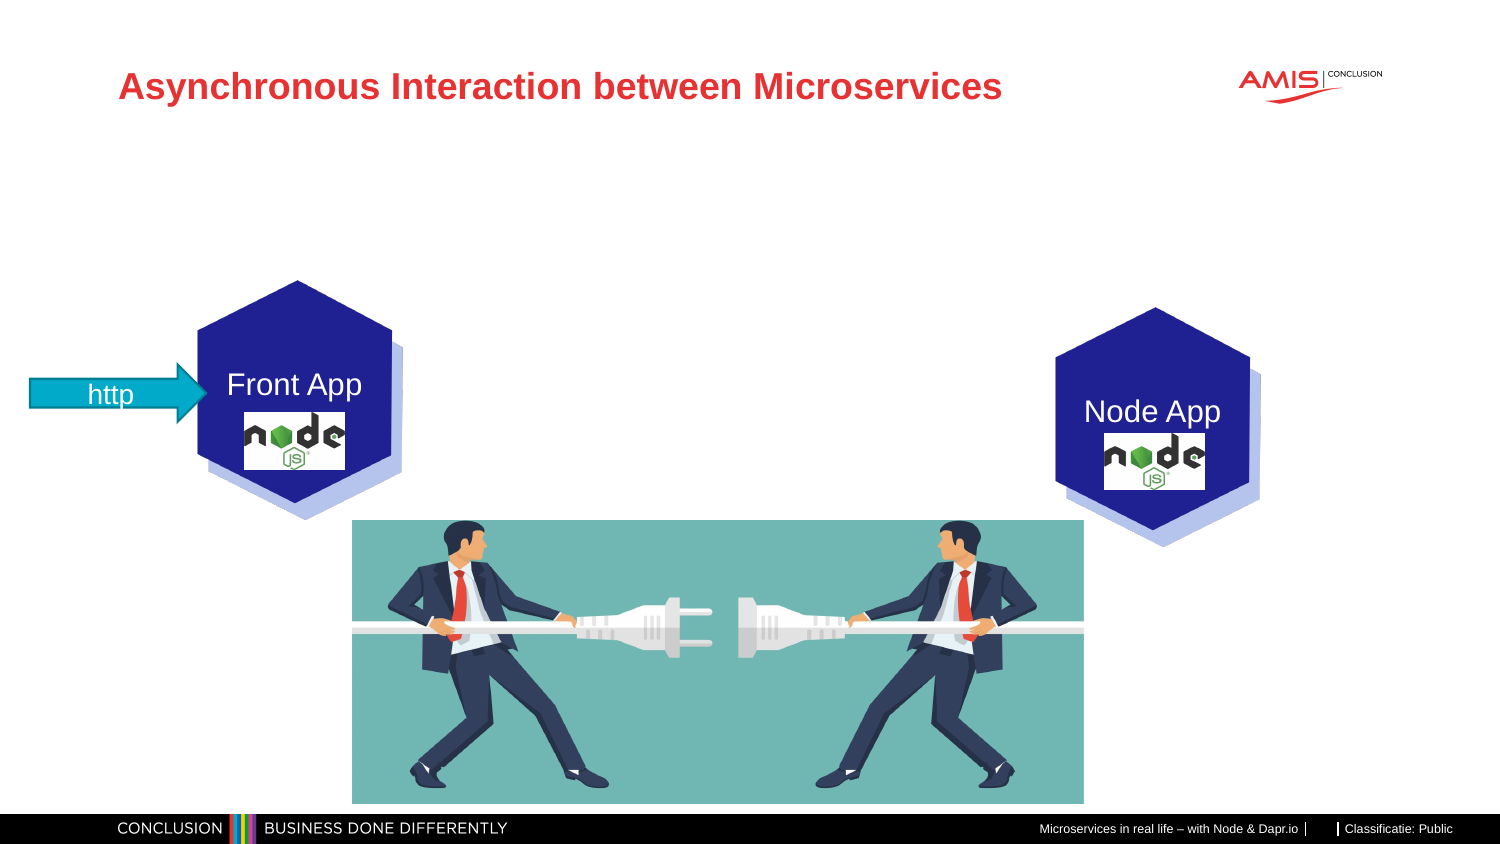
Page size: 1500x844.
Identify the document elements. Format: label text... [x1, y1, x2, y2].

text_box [197, 280, 403, 521]
picture [1205, 59, 1388, 106]
picture [1104, 433, 1205, 491]
footer Microservices in real life – with Node & Dapr.io [814, 820, 1299, 839]
picture [352, 520, 1084, 804]
picture [239, 814, 1500, 844]
title Asynchronous Interaction between Microservices [118, 47, 1205, 130]
picture [0, 814, 236, 844]
picture [244, 413, 345, 470]
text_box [1055, 307, 1261, 547]
text_box http [28, 361, 197, 425]
